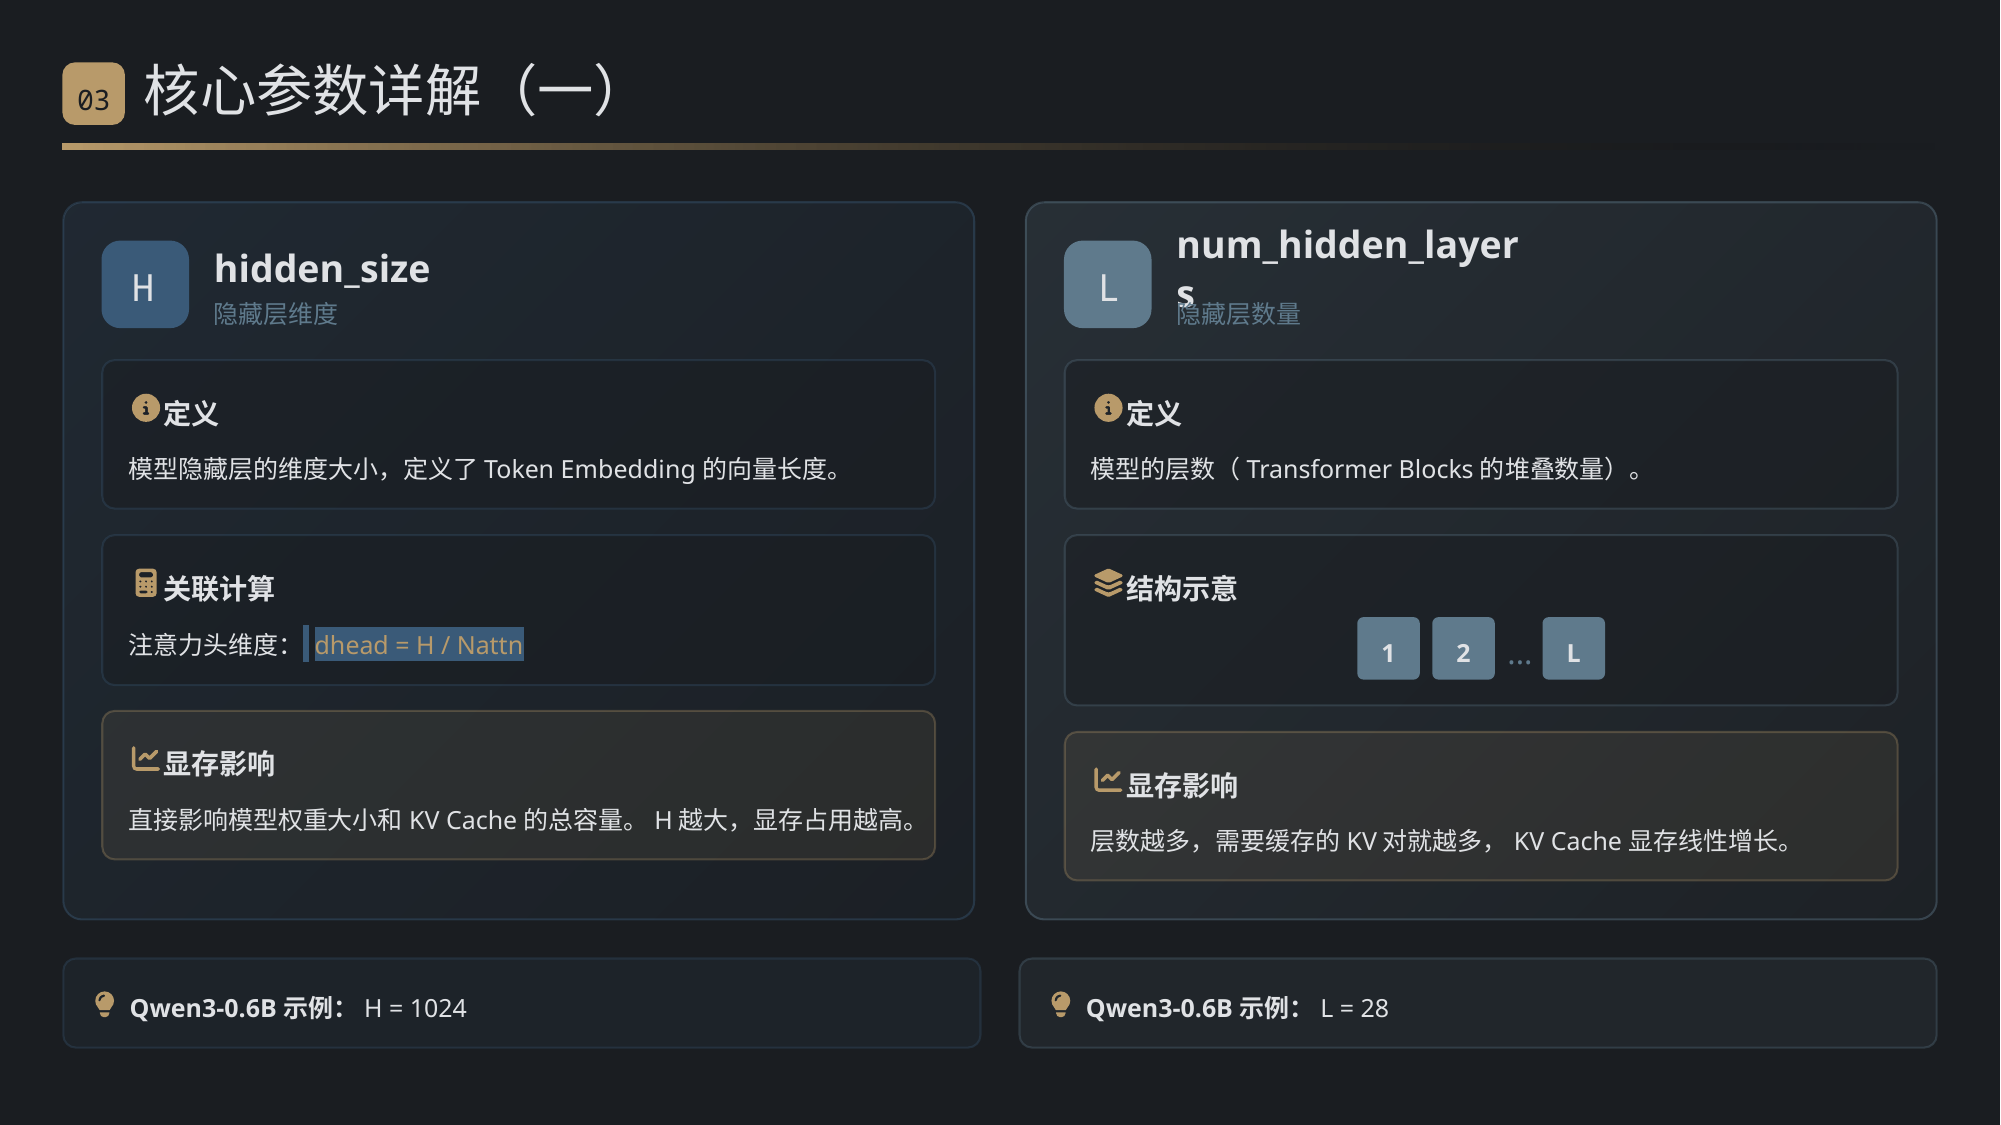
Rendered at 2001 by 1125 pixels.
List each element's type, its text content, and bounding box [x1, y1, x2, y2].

text_box 显存影响 [164, 736, 924, 781]
text_box [1019, 958, 1937, 1048]
text_box [99, 1012, 110, 1018]
text_box H [131, 259, 178, 310]
text_box [1056, 1012, 1066, 1018]
text_box [63, 958, 981, 1048]
text_box [1094, 568, 1123, 583]
text_box L [1098, 259, 1137, 310]
text_box [1064, 535, 1898, 706]
text_box 定义 [1126, 385, 1886, 430]
text_box 隐藏层维度 [214, 290, 427, 329]
text_box [1025, 202, 1937, 920]
text_box [1051, 991, 1071, 1011]
text_box [95, 991, 115, 1011]
text_box num_hidden_layers [1176, 240, 1525, 291]
text_box ... [1507, 626, 1536, 671]
text_box Qwen3-0.6B示例：H = 1024 [129, 984, 968, 1022]
text_box [135, 568, 157, 597]
text_box 03 [77, 71, 124, 116]
text_box 2 [1426, 617, 1502, 680]
text_box 层数越多，需要缓存的KV对就越多，KV Cache显存线性增长。 [1090, 814, 1885, 855]
text_box hidden_size [214, 240, 433, 291]
text_box 注意力头维度： dhead = H / Nattn [128, 617, 922, 660]
text_box [102, 710, 936, 860]
text_box Qwen3-0.6B示例：L = 28 [1085, 984, 1924, 1022]
text_box [1094, 767, 1123, 792]
text_box 隐藏层数量 [1176, 290, 1519, 329]
text_box [101, 240, 190, 329]
text_box 结构示意 [1126, 560, 1886, 605]
text_box [102, 360, 936, 509]
text_box 直接影响模型权重大小和KV Cache的总容量。H越大，显存占用越高。 [128, 792, 922, 834]
text_box [1064, 360, 1898, 509]
text_box [62, 143, 1938, 150]
text_box 模型的层数（Transformer Blocks的堆叠数量）。 [1090, 442, 1885, 483]
text_box L [1536, 617, 1612, 680]
text_box 模型隐藏层的维度大小，定义了Token Embedding的向量长度。 [128, 442, 922, 483]
text_box [131, 393, 161, 422]
text_box [63, 202, 975, 920]
text_box [1094, 580, 1123, 597]
text_box [131, 746, 161, 771]
text_box [102, 535, 936, 686]
text_box [1063, 240, 1152, 329]
text_box 1 [1351, 617, 1426, 680]
text_box 定义 [164, 385, 924, 430]
text_box [62, 62, 125, 125]
text_box [1094, 393, 1123, 422]
text_box 核心参数详解（一） [143, 62, 679, 125]
text_box 关联计算 [164, 560, 924, 605]
text_box 显存影响 [1126, 757, 1886, 802]
text_box [1064, 731, 1898, 881]
